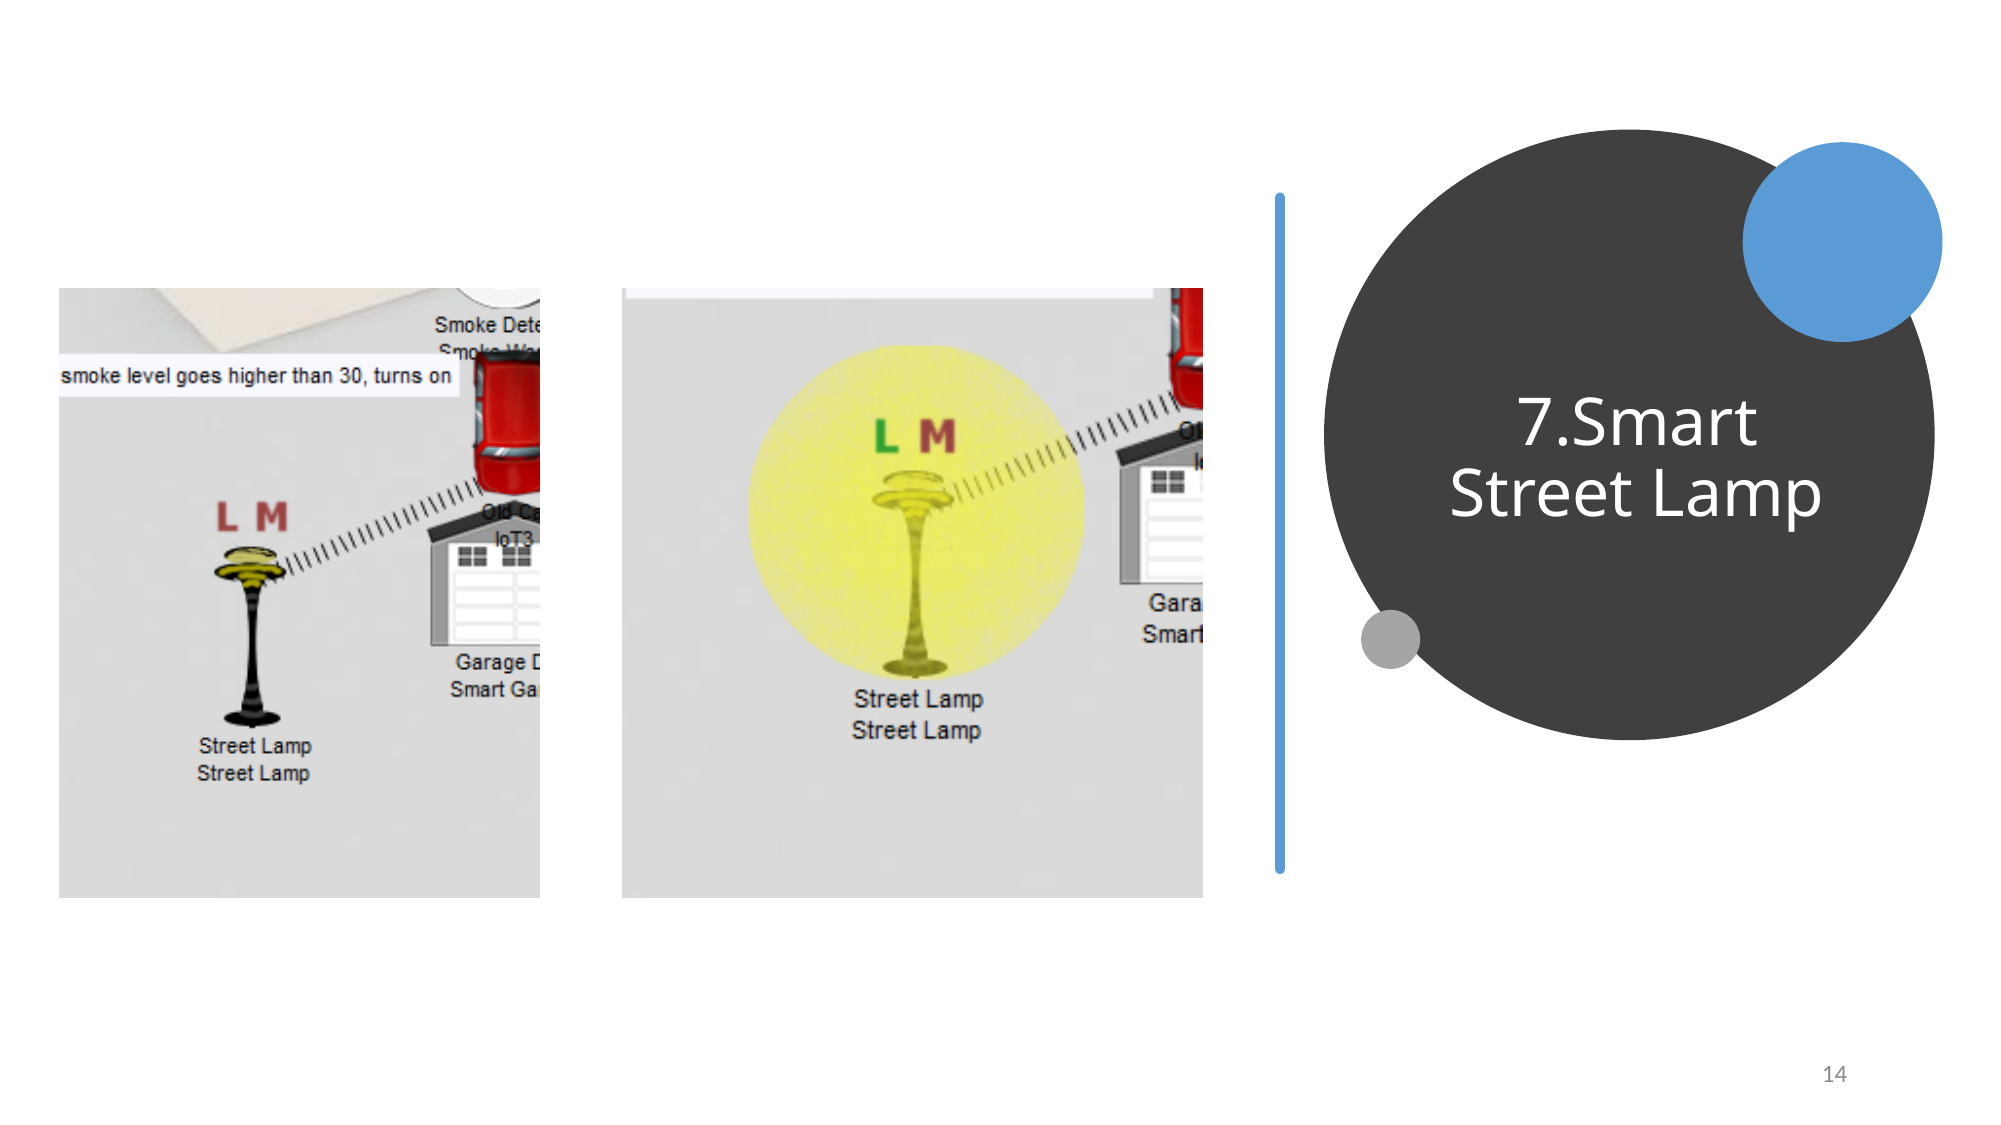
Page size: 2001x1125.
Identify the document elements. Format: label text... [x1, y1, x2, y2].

title 7.Smart Street Lamp [1406, 380, 1868, 539]
text_box [1360, 608, 1422, 670]
picture [59, 288, 540, 898]
text_box [1741, 141, 1944, 344]
picture [622, 288, 1203, 898]
slide_number 14 [1412, 1042, 1863, 1103]
text_box [1323, 128, 1936, 742]
